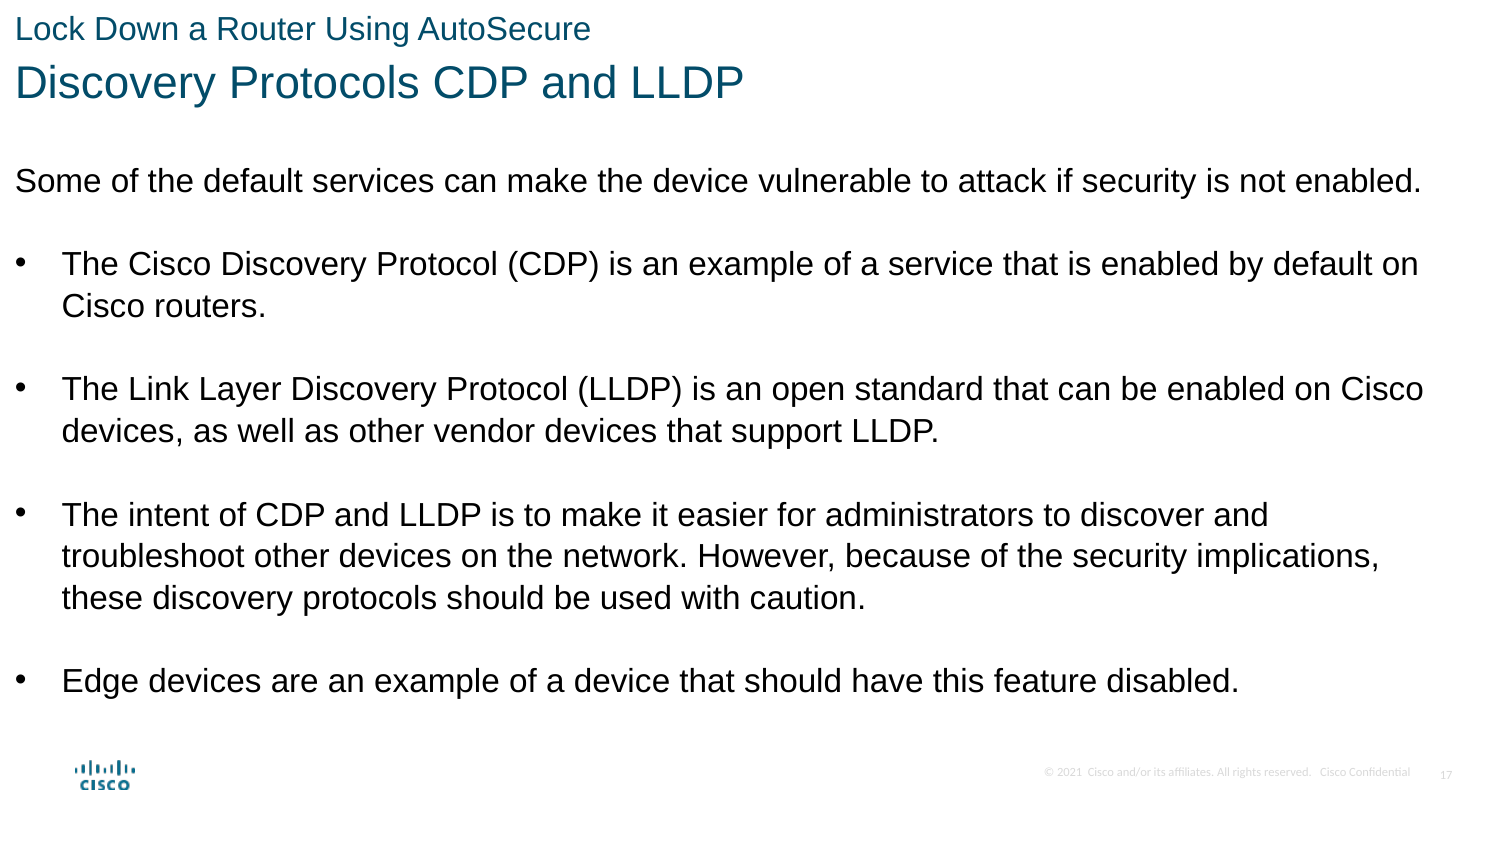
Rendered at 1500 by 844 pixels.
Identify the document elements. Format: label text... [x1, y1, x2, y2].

list Lock Down a Router Using AutoSecure [0, 0, 1500, 45]
list Discovery Protocols CDP and LLDP [0, 45, 1500, 195]
picture [75, 759, 135, 790]
slide_number <number> [1425, 759, 1500, 797]
text_box Some of the default services can make the device vulnerable to attack if security is not enabled. The Cisco Discovery Protocol (CDP) is an example of a service that is enabled by default on Cisco routers. The Link Layer Discovery Protocol (LLDP) is an open standard that can be enabled on Cisco devices, as well as other vendor devices that support LLDP. The intent of CDP and LLDP is to make it easier for administrators to discover and troubleshoot other devices on the network. However, because of the security implications, these discovery protocols should be used with caution. Edge devices are an example of a device that should have this feature disabled. [0, 149, 1447, 572]
